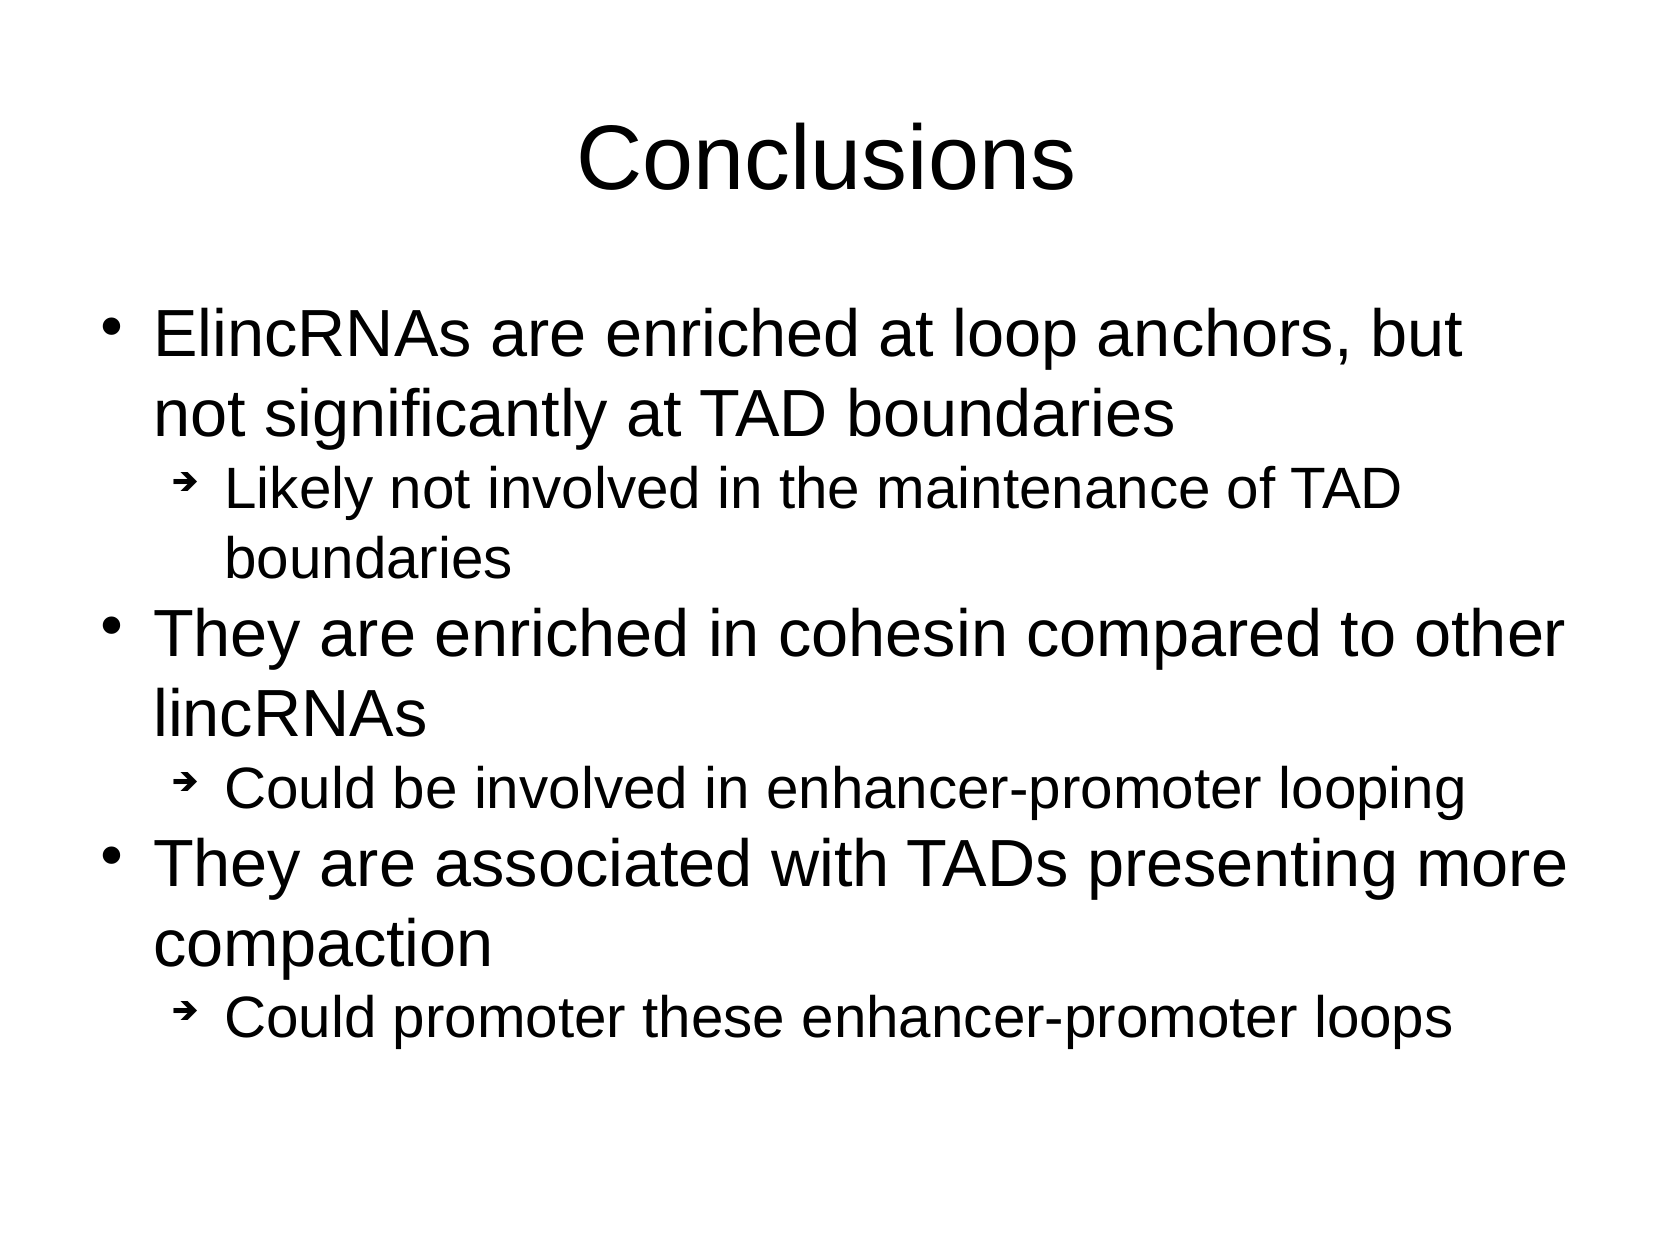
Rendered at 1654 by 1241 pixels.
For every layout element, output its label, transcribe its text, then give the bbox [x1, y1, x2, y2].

text_box Conclusions [82, 49, 1571, 257]
text_box ElincRNAs are enriched at loop anchors, but not significantly at TAD boundaries Likely not involved in the maintenance of TAD boundaries They are enriched in cohesin compared to other lincRNAs Could be involved in enhancer-promoter looping They are associated with TADs presenting more compaction Could promoter these enhancer-promoter loops [82, 289, 1571, 1134]
